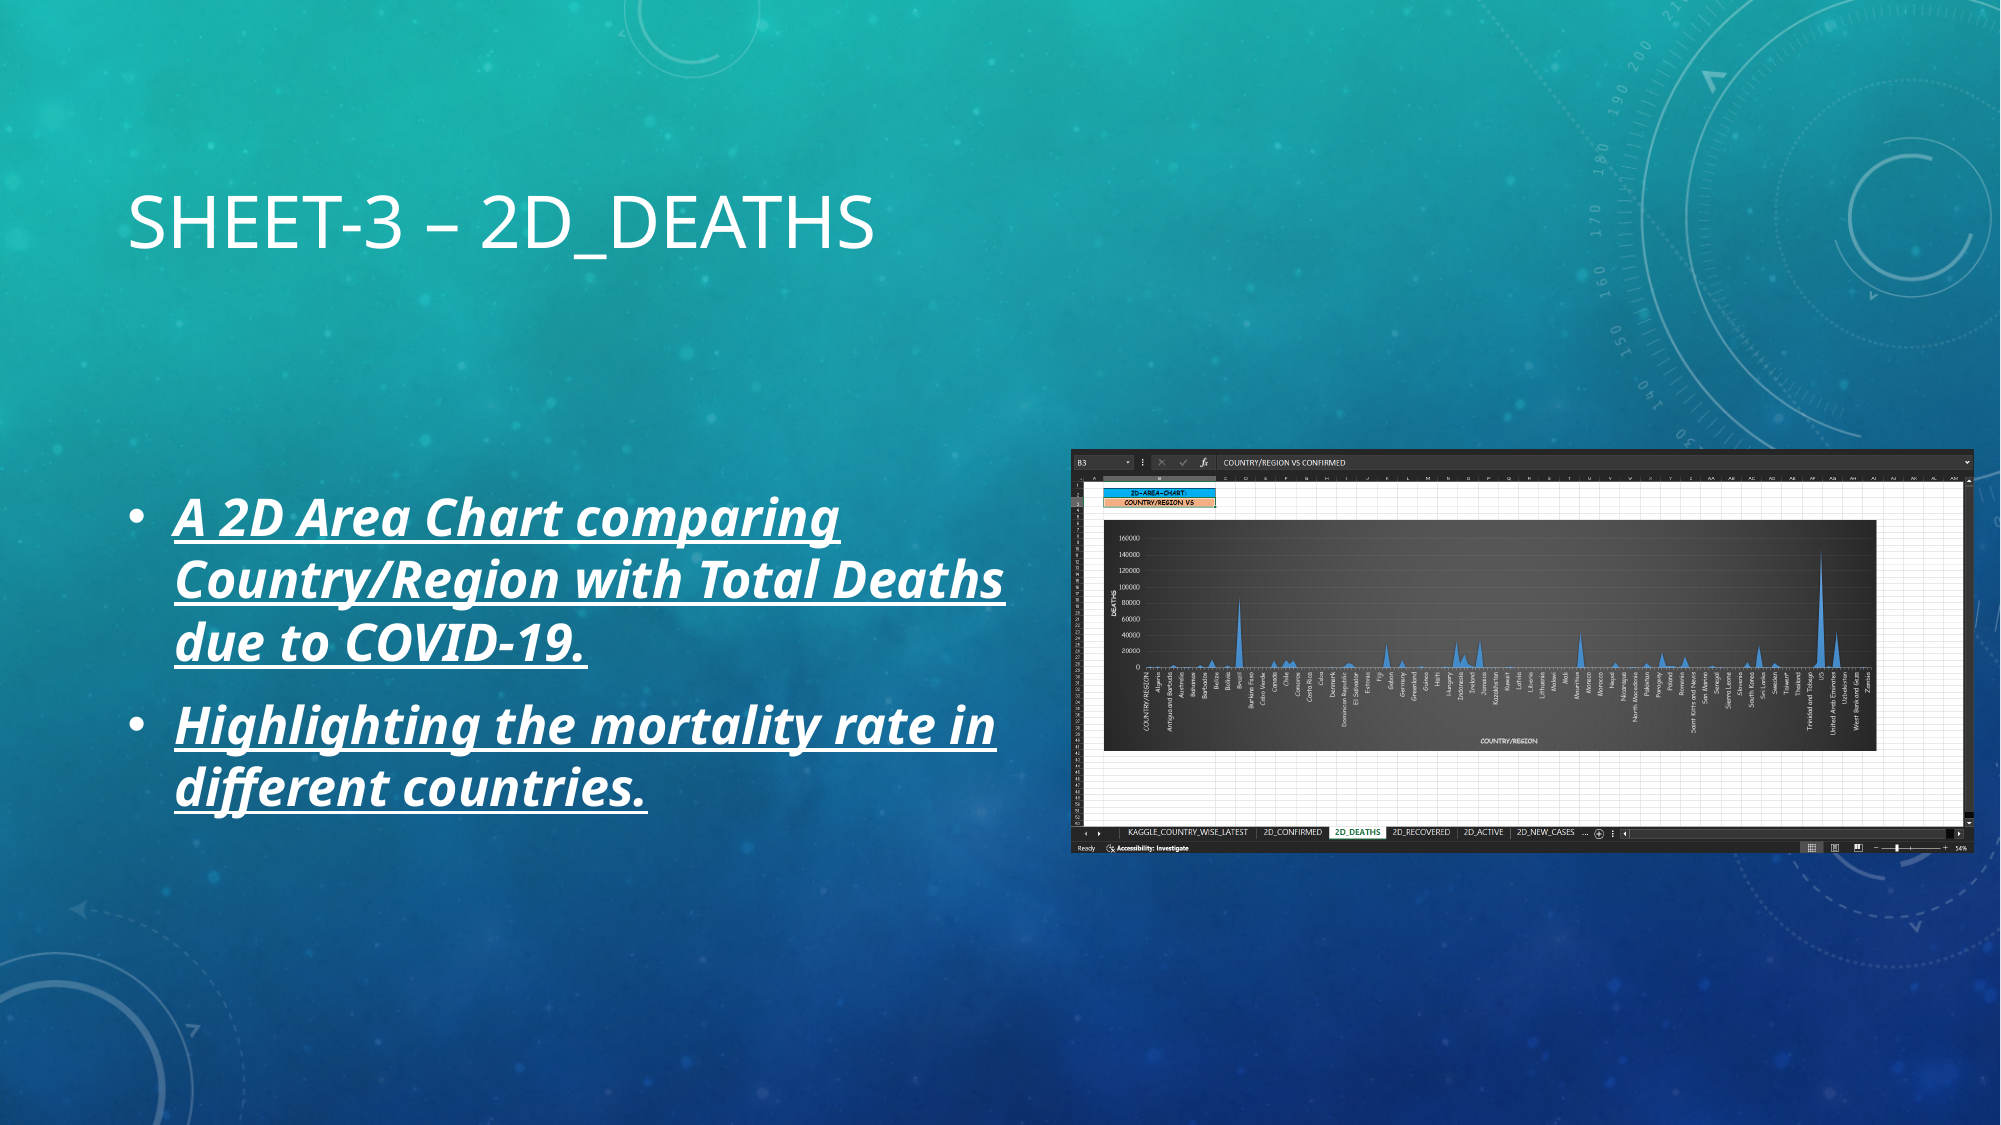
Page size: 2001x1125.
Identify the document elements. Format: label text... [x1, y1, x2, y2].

title SHEET-3 – 2d_deaths [112, 99, 1775, 339]
picture [0, 0, 2001, 1125]
list A 2D Area Chart comparing Country/Region with Total Deaths due to COVID-19. Highlighting the mortality rate in different countries. [112, 351, 1100, 950]
